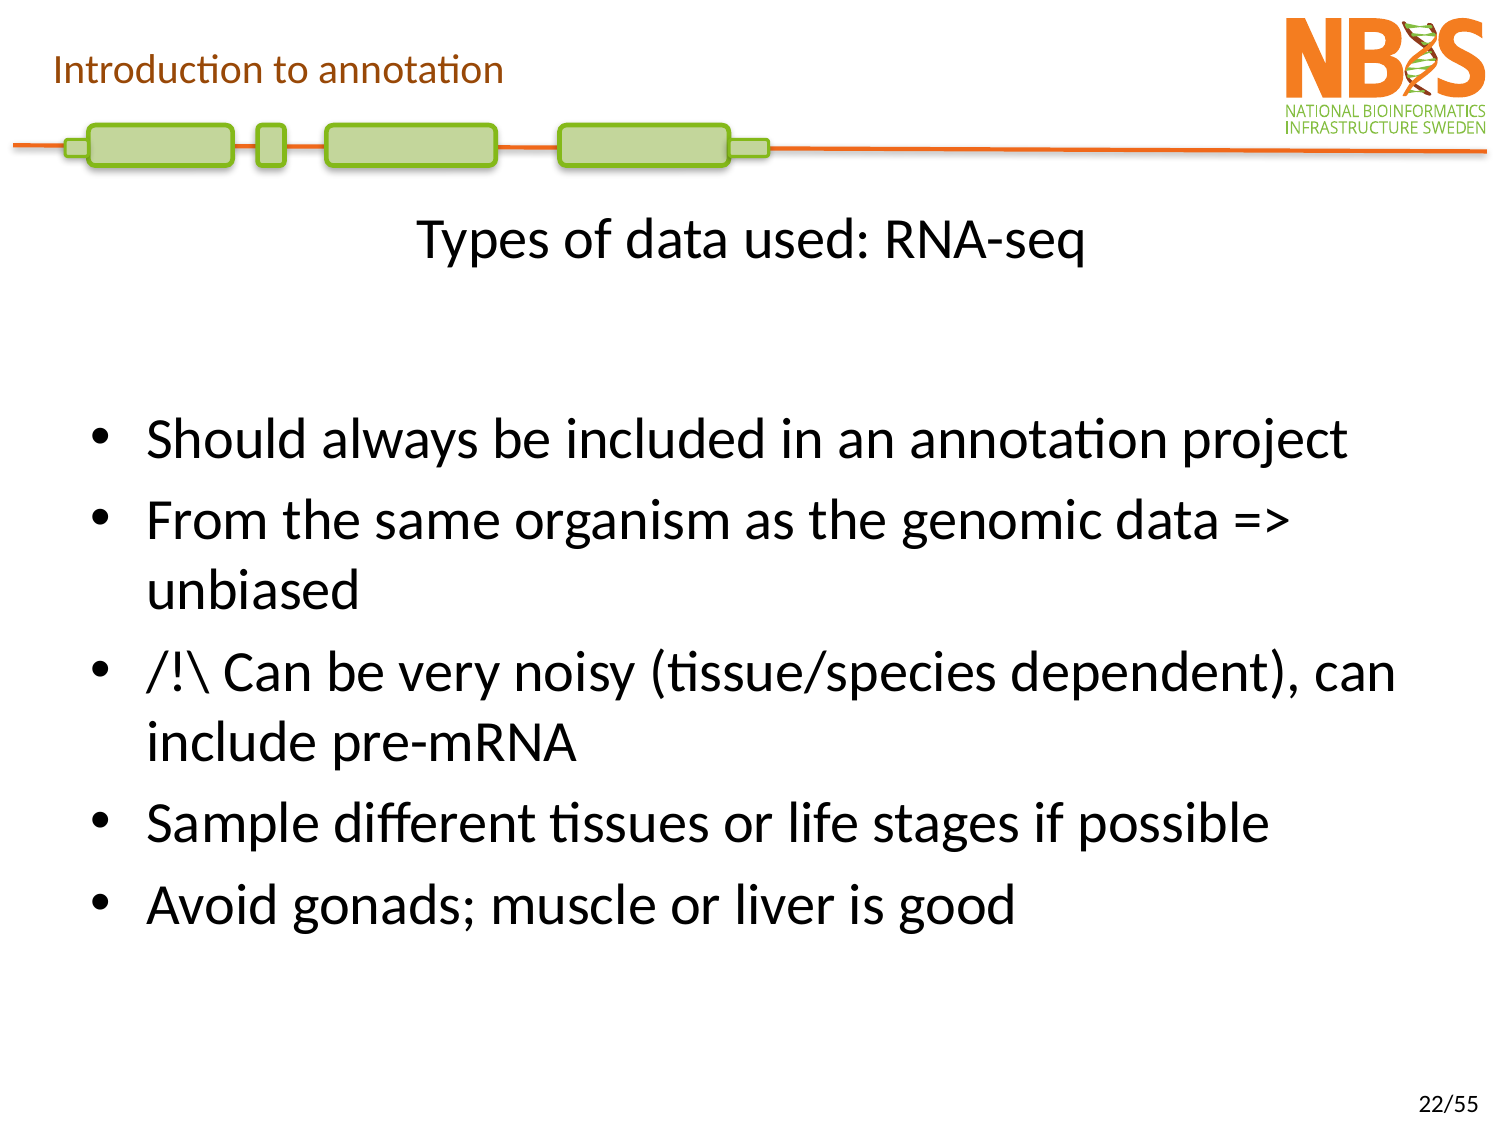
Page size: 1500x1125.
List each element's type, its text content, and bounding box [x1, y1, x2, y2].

list Should always be included in an annotation project From the same organism as the genomic data => unbiased /!\ Can be very noisy (tissue/species dependent), can include pre-mRNA Sample different tissues or life stages if possible Avoid gonads; muscle or liver is good [75, 392, 1425, 1005]
slide_number 22/55 [1403, 1080, 1500, 1125]
text_box Introduction to annotation [38, 34, 520, 100]
text_box Types of data used: RNA-seq [76, 192, 1427, 288]
